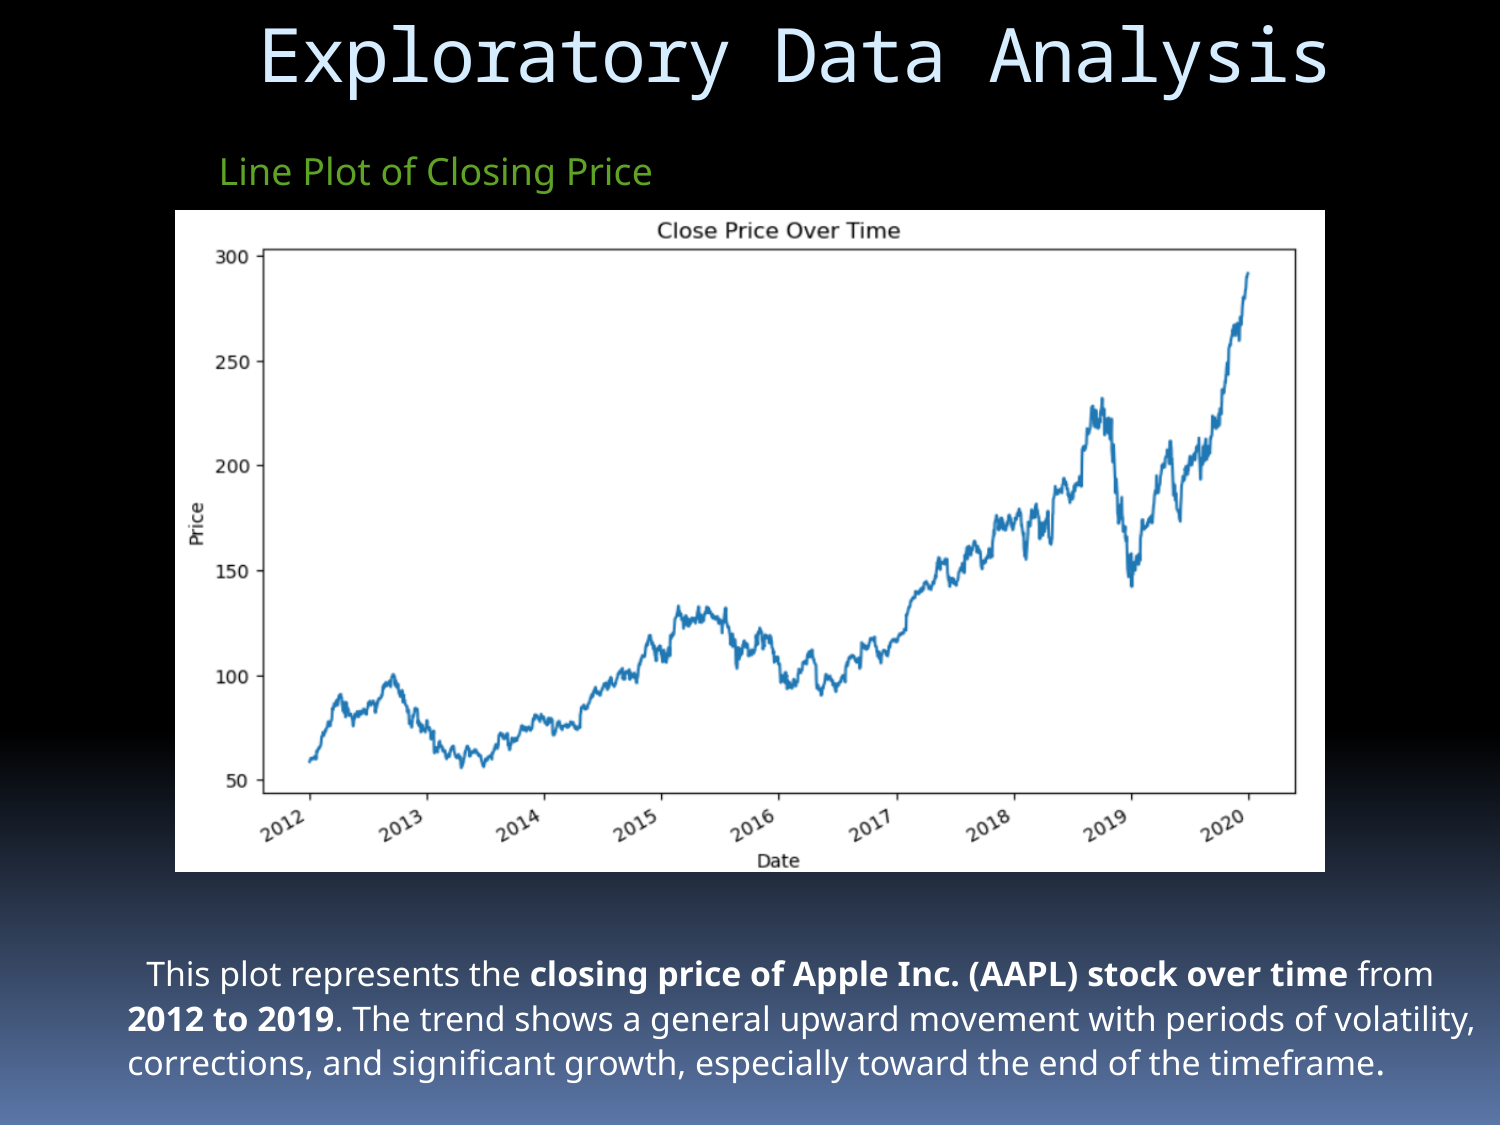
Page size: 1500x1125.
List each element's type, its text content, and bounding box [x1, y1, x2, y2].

list This plot represents the closing price of Apple Inc. (AAPL) stock over time from 2012 to 2019. The trend shows a general upward movement with periods of volatility, corrections, and significant growth, especially toward the end of the timeframe. [46, 117, 1500, 1102]
title Exploratory Data Analysis [243, 0, 1500, 106]
picture [175, 210, 1325, 872]
text_box Line Plot of Closing Price [203, 140, 669, 201]
